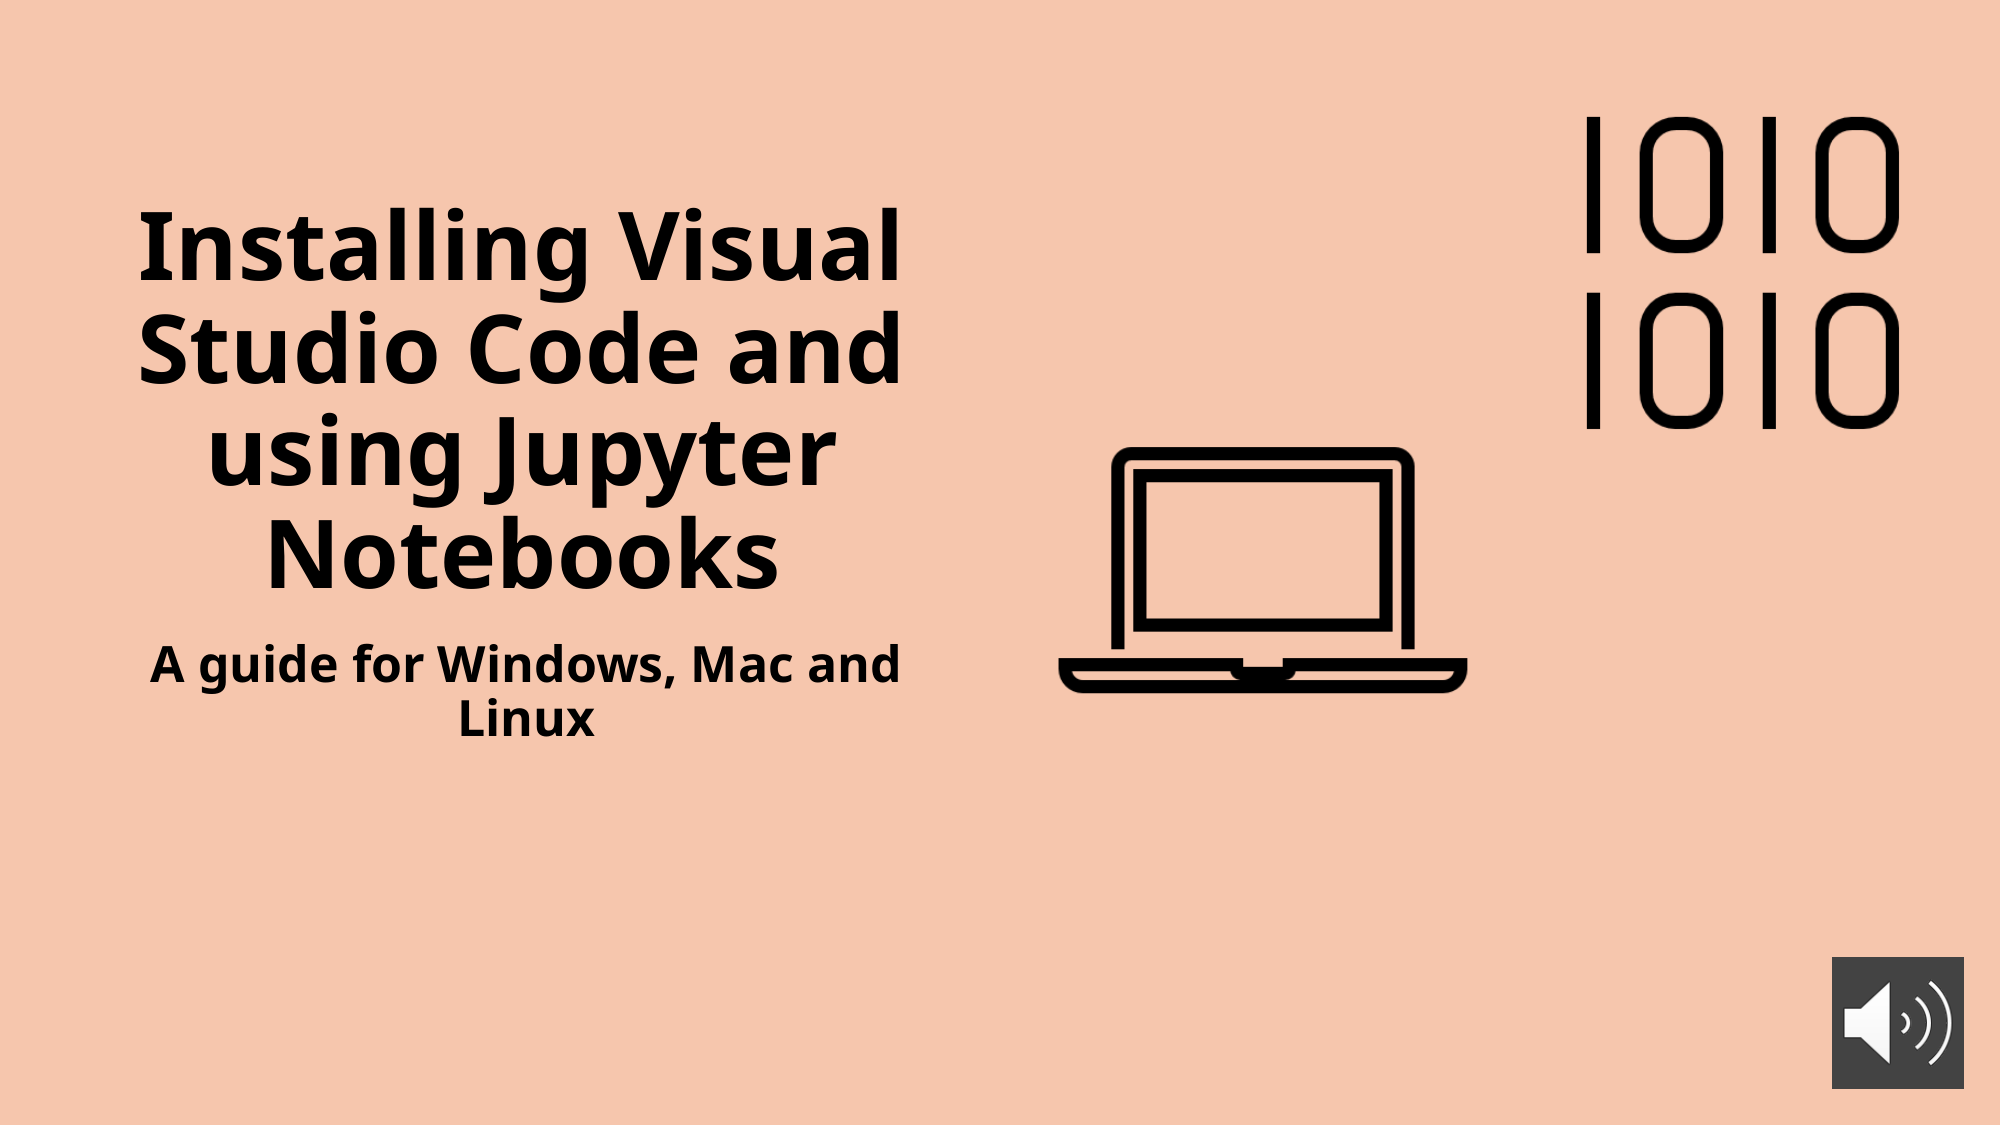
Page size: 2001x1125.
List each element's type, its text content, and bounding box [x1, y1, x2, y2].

picture [1531, 61, 1954, 484]
picture [1051, 357, 1474, 779]
subtitle A guide for Windows, Mac and Linux [105, 631, 948, 991]
picture [1830, 955, 1966, 1091]
title Installing Visual Studio Code and using Jupyter Notebooks [105, 123, 940, 617]
